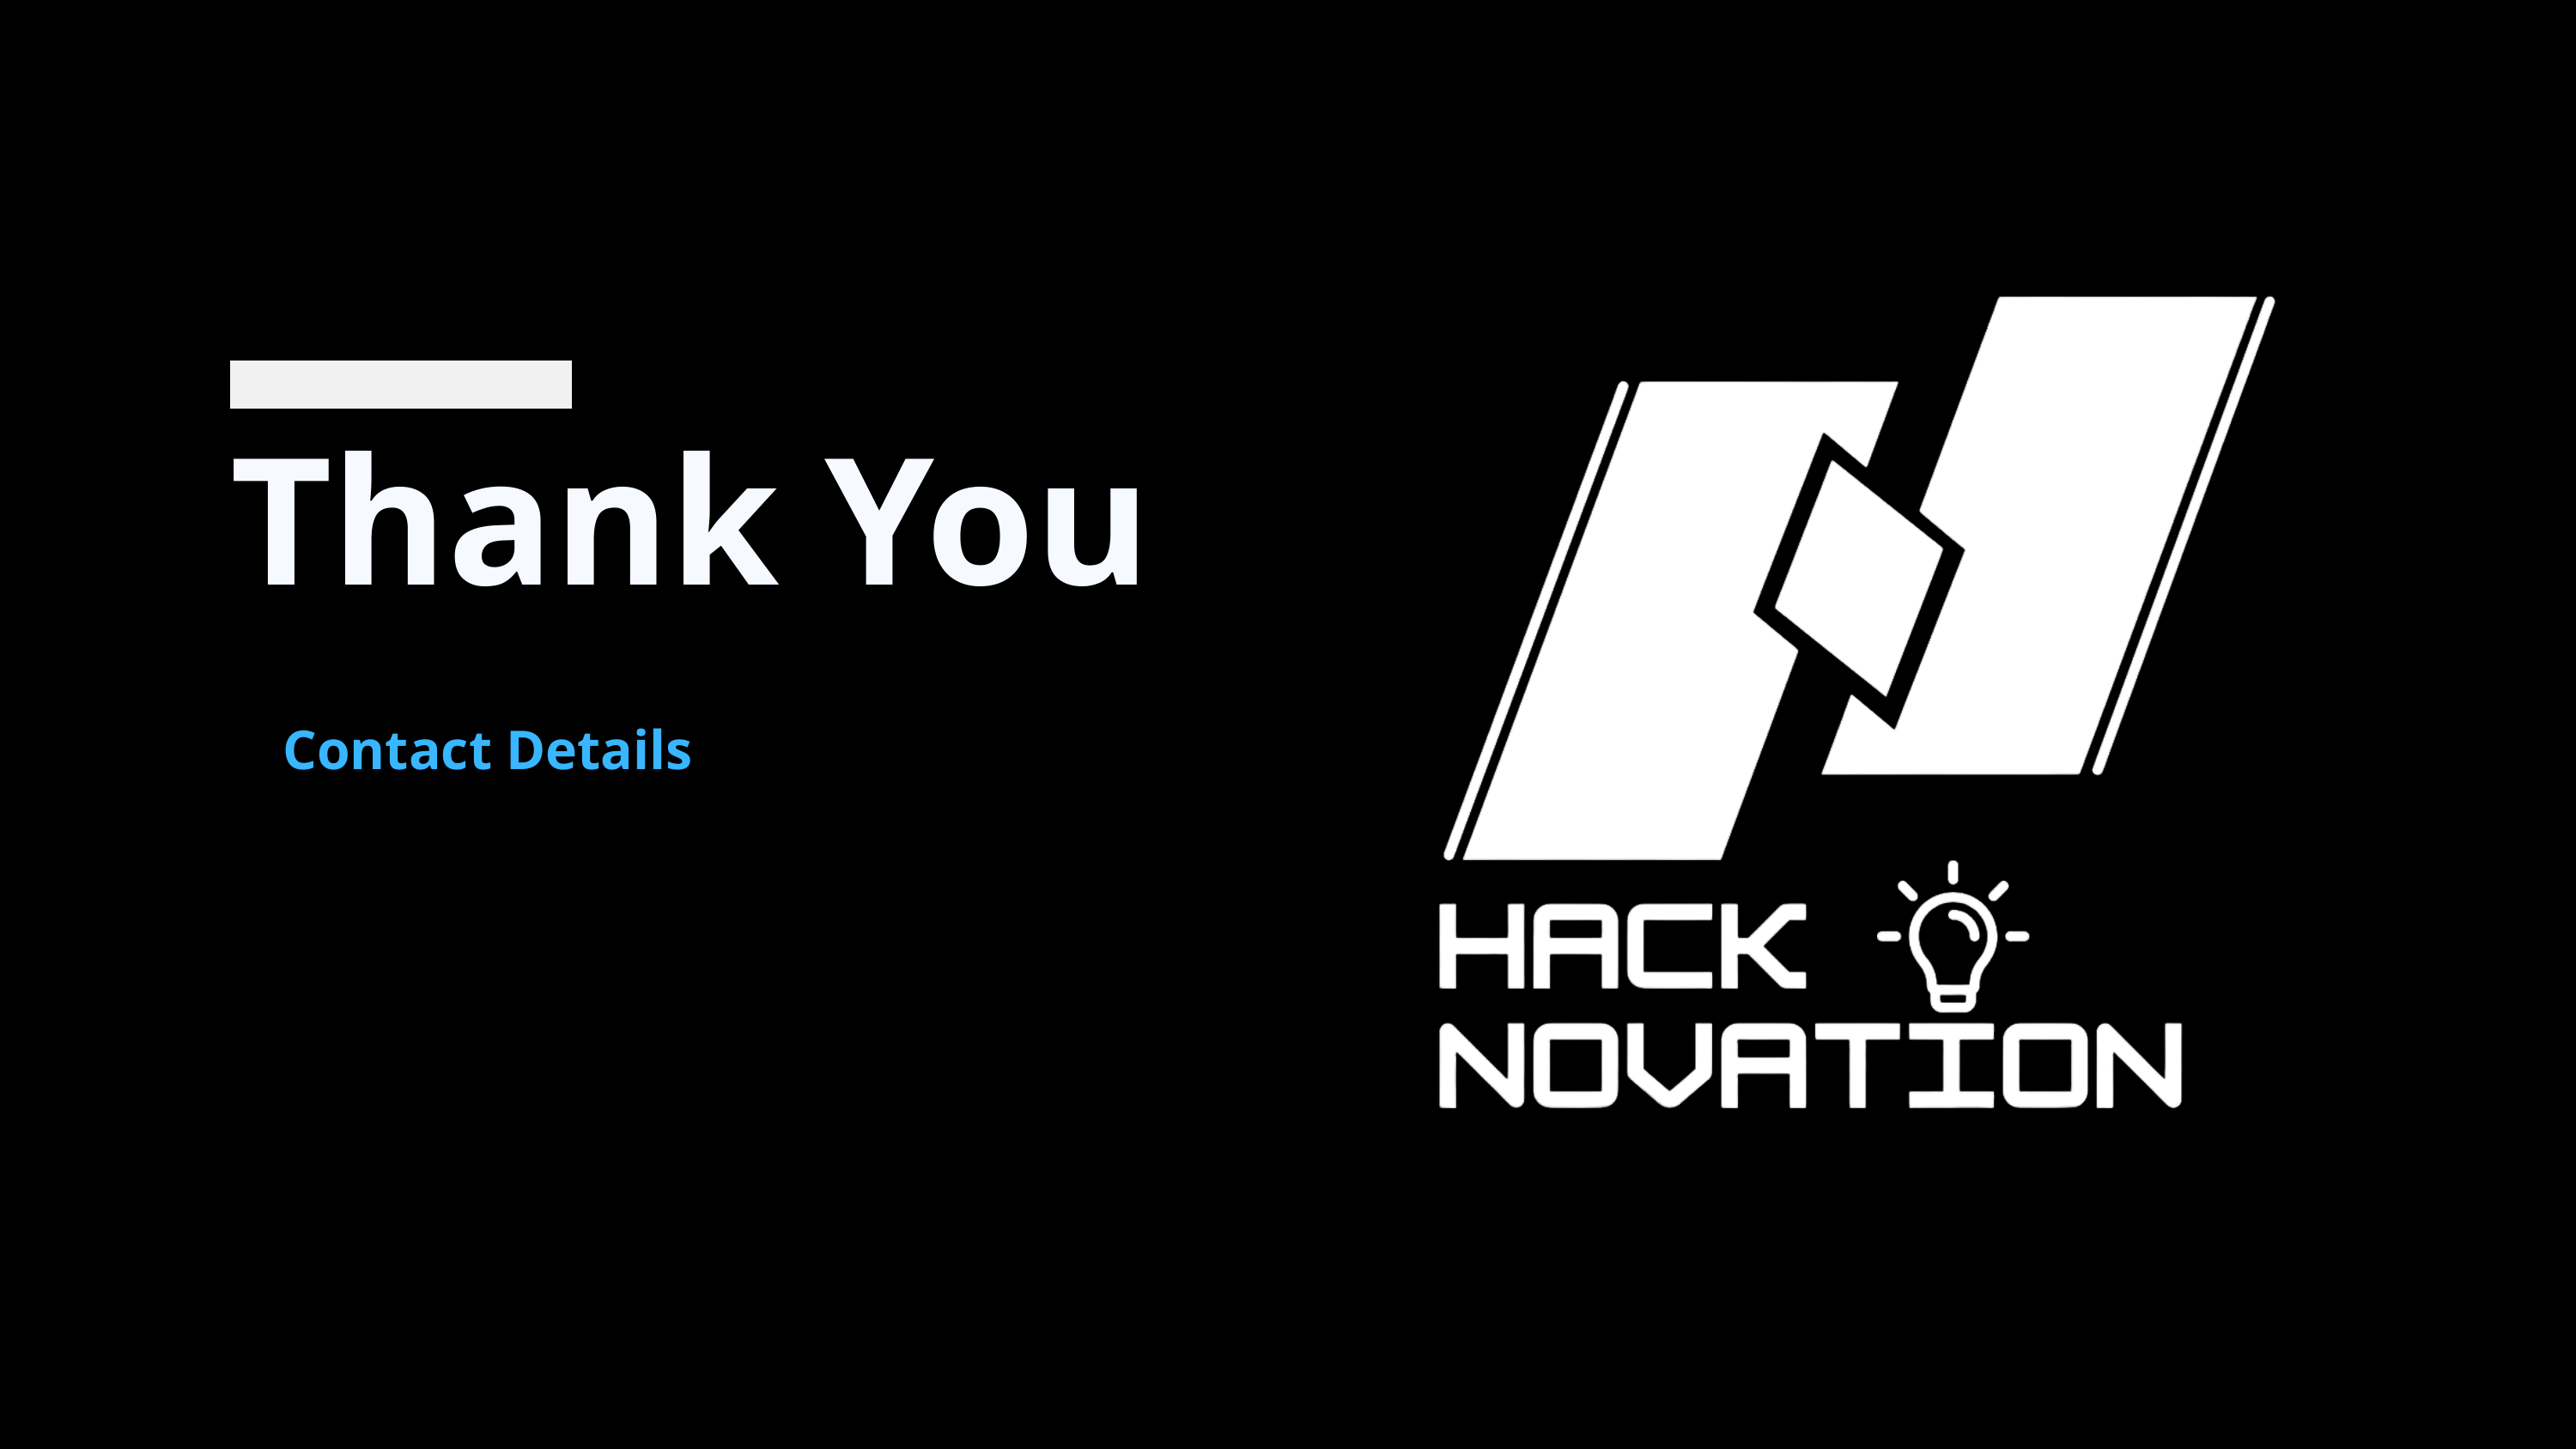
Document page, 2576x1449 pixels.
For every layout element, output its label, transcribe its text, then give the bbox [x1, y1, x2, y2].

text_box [229, 360, 573, 409]
text_box Contact Details [252, 716, 723, 781]
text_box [1304, 161, 2432, 1288]
text_box Thank You [230, 408, 1218, 621]
